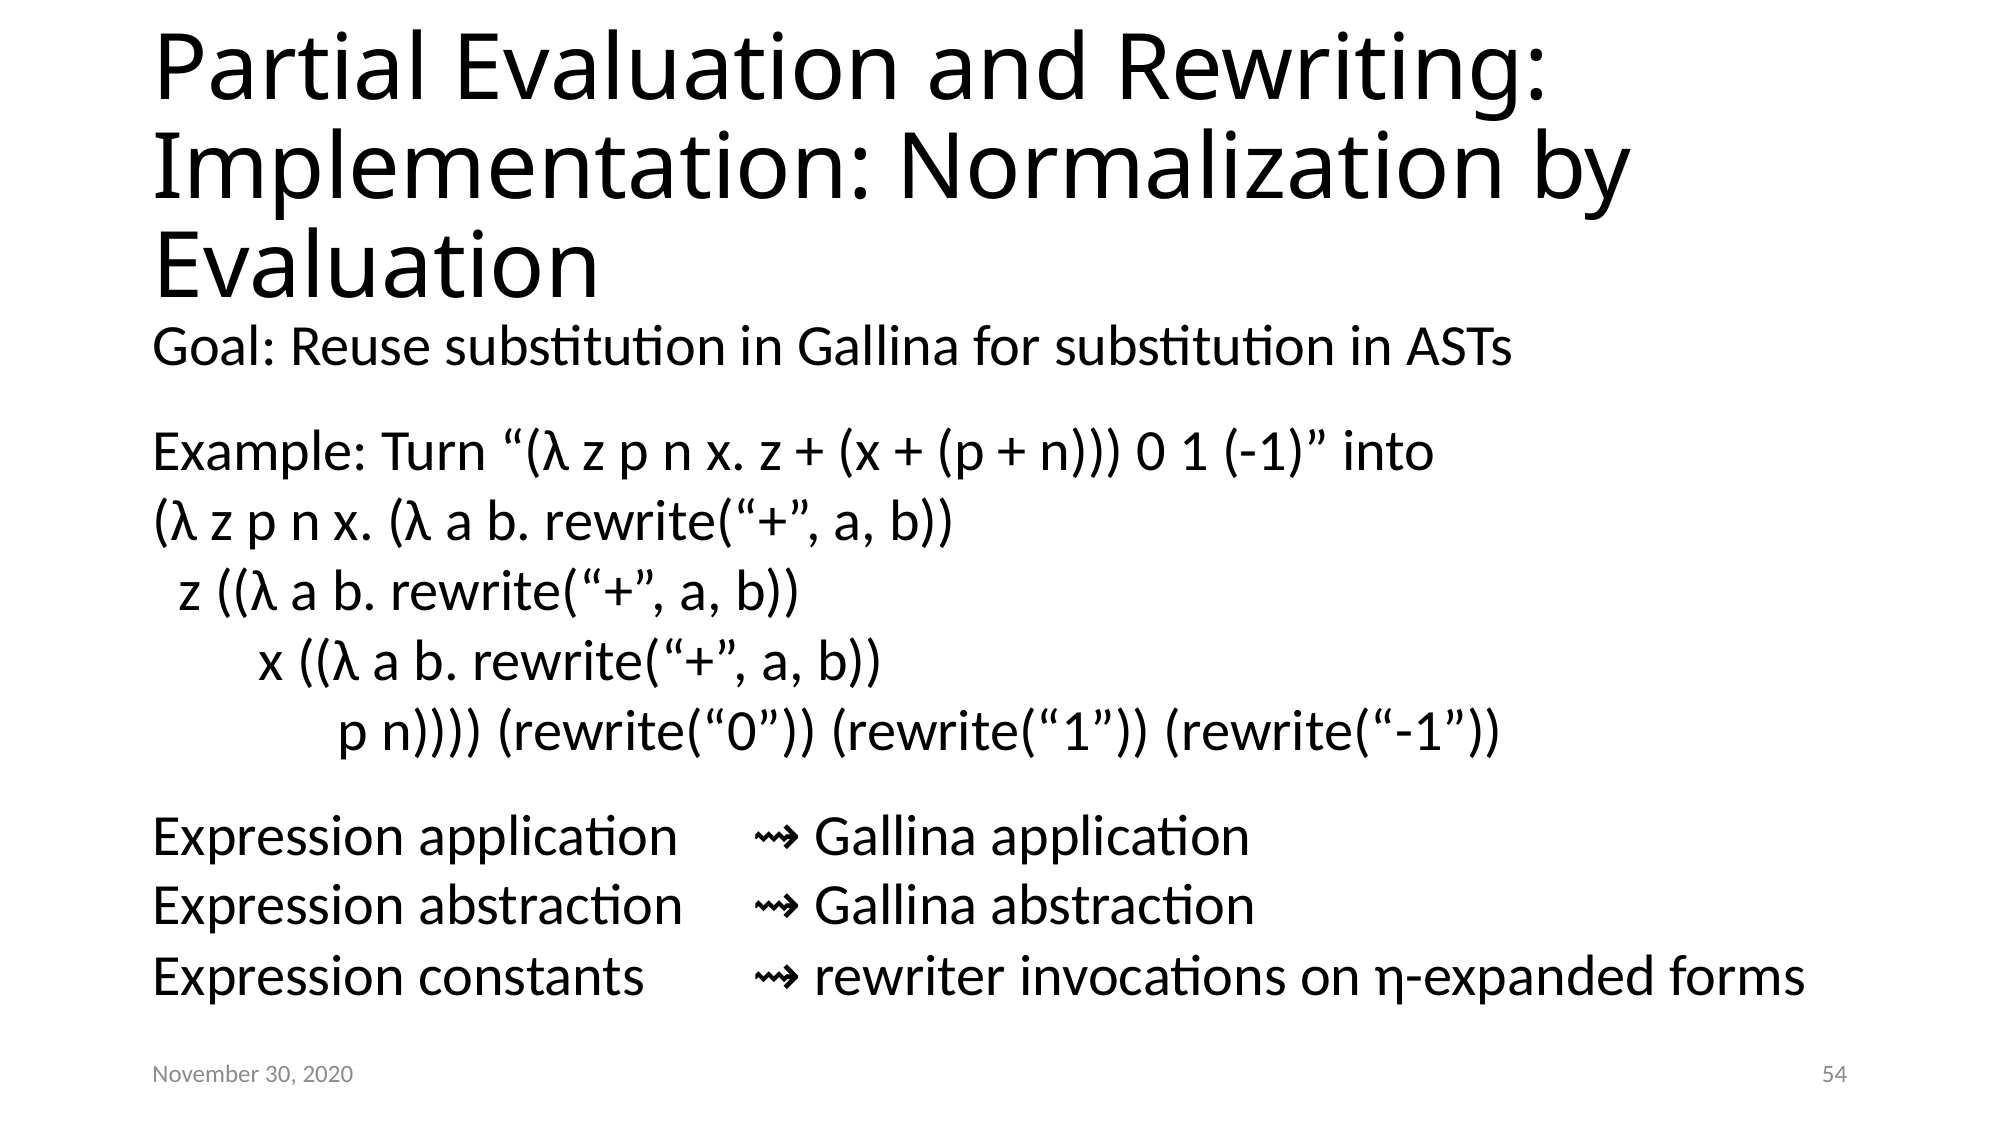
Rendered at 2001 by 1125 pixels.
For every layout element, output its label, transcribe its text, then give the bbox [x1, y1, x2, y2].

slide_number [137, 1042, 588, 1103]
title Partial Evaluation and Rewriting: Implementation: Normalization by Evaluation [137, 59, 1863, 278]
slide_number 54 [1412, 1042, 1863, 1103]
list Goal: Reuse substitution in Gallina for substitution in ASTs Example: Turn “(λ z p n x. z + (x + (p + n))) 0 1 (-1)” into (λ z p n x. (λ a b. rewrite(“+”, a, b)) z ((λ a b. rewrite(“+”, a, b)) x ((λ a b. rewrite(“+”, a, b)) p n)))) (rewrite(“0”)) (rewrite(“1”)) (rewrite(“-1”)) Expression application ⇝ Gallina application Expression abstraction ⇝ Gallina abstraction Expression constants ⇝ rewriter invocations on η-expanded forms [137, 299, 1863, 1014]
